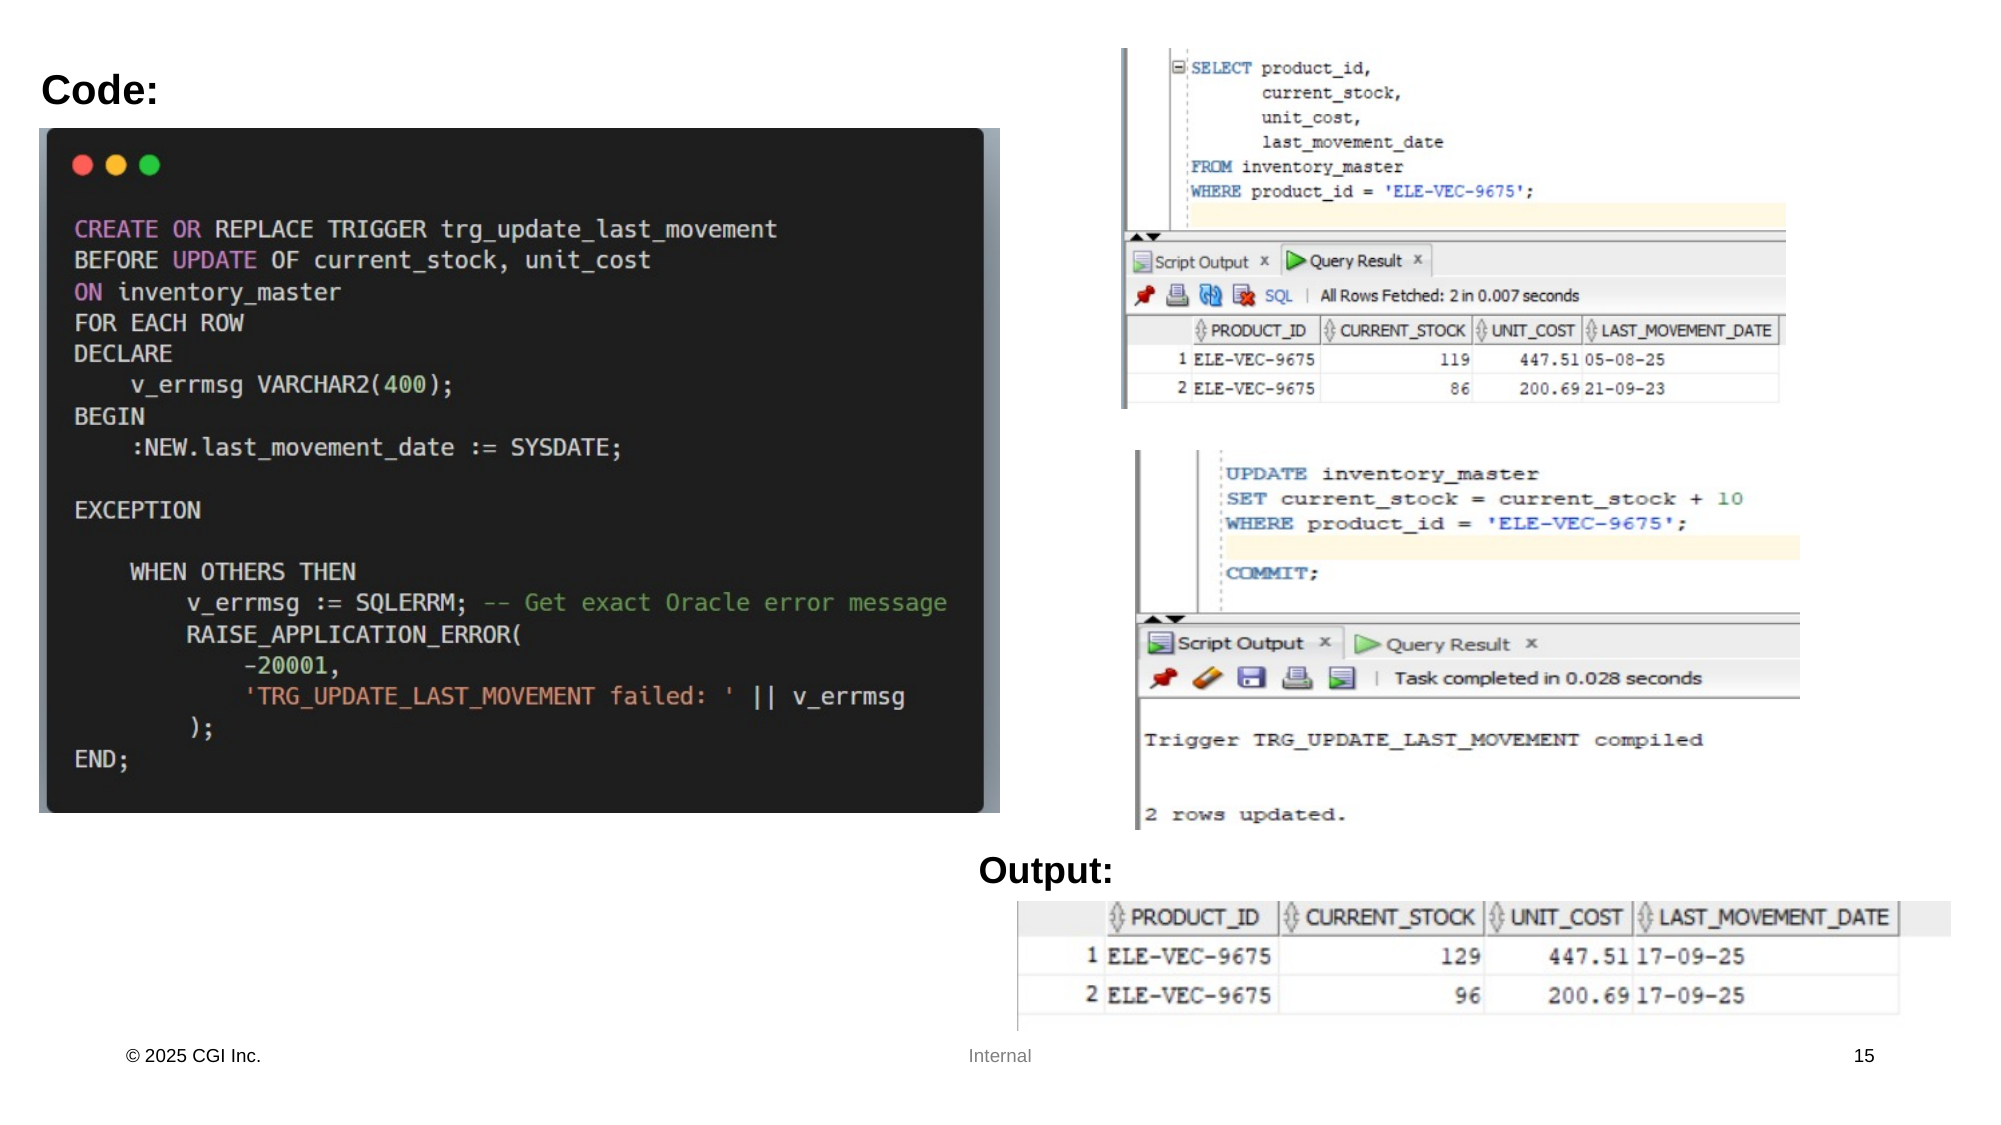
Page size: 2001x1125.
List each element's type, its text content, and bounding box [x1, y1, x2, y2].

text_box Code: [41, 62, 547, 126]
picture [1017, 900, 1951, 1032]
text_box Output: [978, 846, 1315, 897]
picture [1121, 48, 1787, 409]
picture [1135, 450, 1801, 830]
picture [39, 128, 1001, 813]
